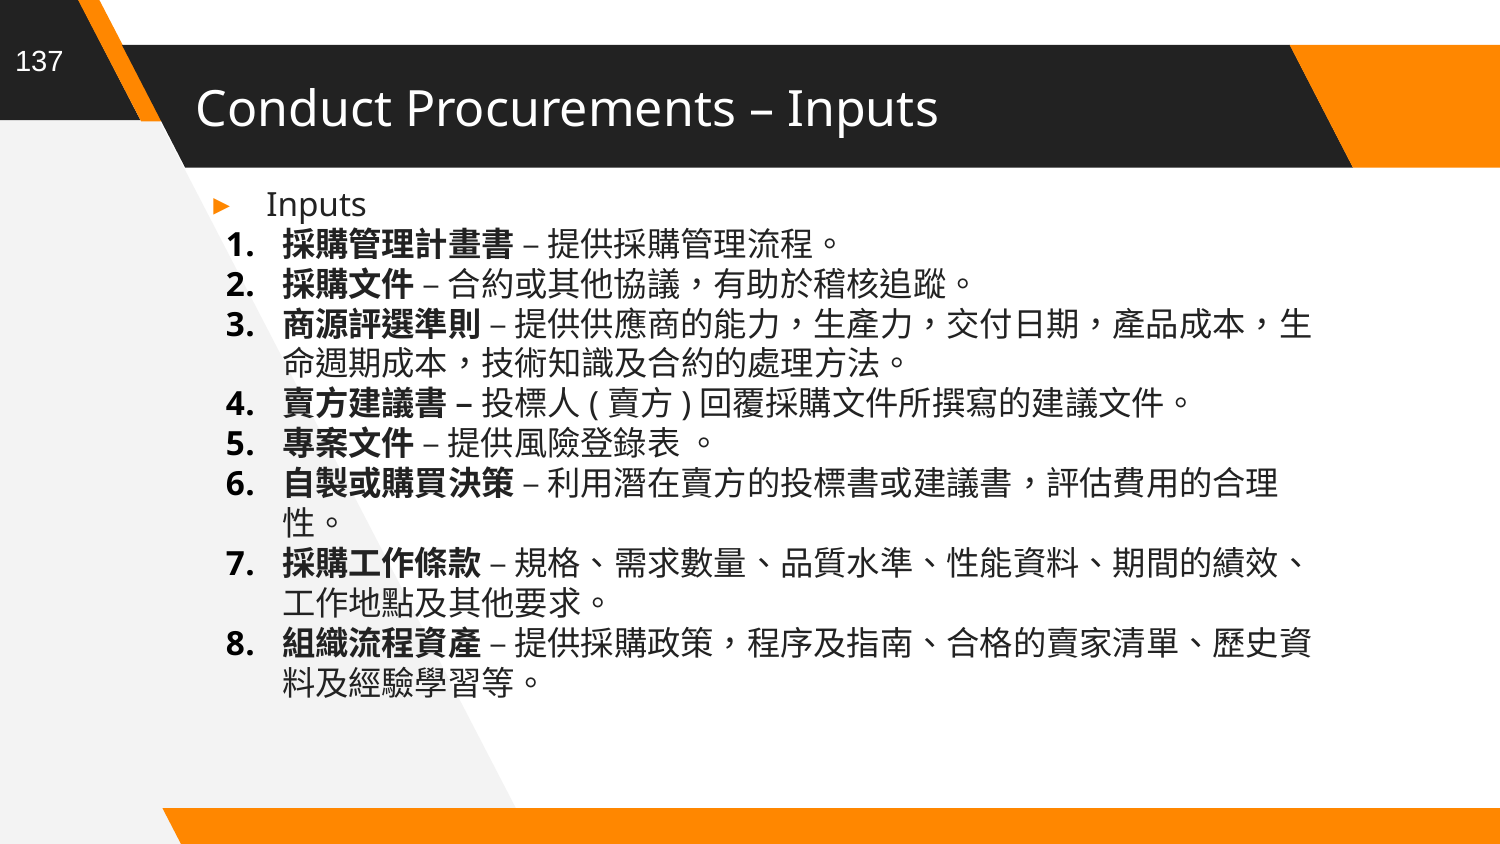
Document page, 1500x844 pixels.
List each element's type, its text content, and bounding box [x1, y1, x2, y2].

slide_number 137 [0, 0, 98, 121]
title Conduct Procurements – Inputs [180, 44, 1424, 168]
list Inputs 採購管理計畫書 – 提供採購管理流程。 採購文件 – 合約或其他協議，有助於稽核追蹤。 商源評選準則 – 提供供應商的能力，生產力，交付日期，產品成本，生命週期成本，技術知識及合約的處理方法。 賣方建議書 – 投標人(賣方)回覆採購文件所撰寫的建議文件。 專案文件 – 提供風險登錄表 。 自製或購買決策 – 利用潛在賣方的投標書或建議書，評估費用的合理性。 採購工作條款 – 規格、需求數量、品質水準、性能資料、期間的績效、工作地點及其他要求。 組織流程資產 – 提供採購政策，程序及指南、合格的賣家清單、歷史資料及經驗學習等。 [180, 167, 1353, 814]
